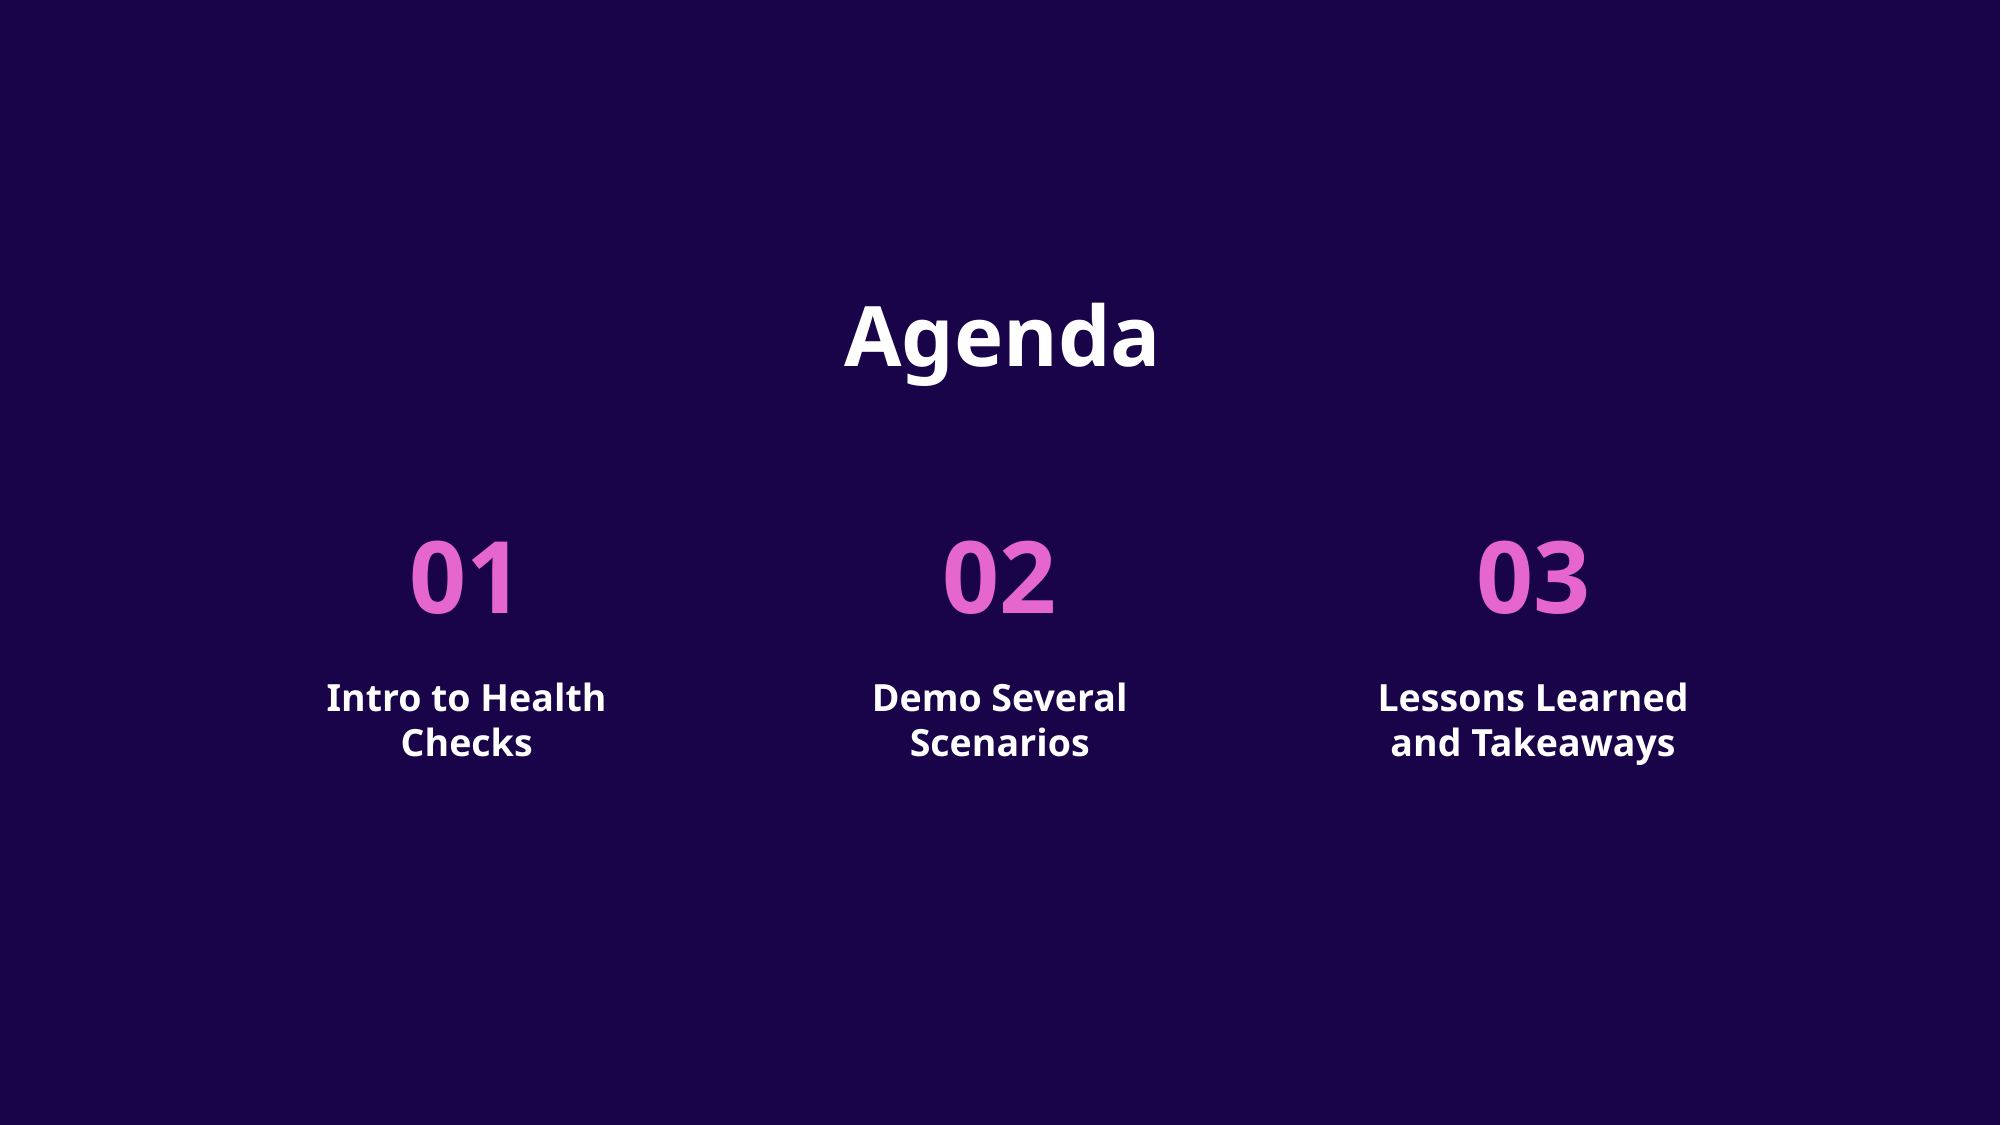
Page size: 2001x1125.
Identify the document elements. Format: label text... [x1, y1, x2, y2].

list Intro to Health Checks [277, 673, 657, 765]
list Lessons Learned and Takeaways [1343, 673, 1723, 765]
title Agenda [96, 282, 1910, 384]
list Demo Several Scenarios [810, 673, 1190, 765]
list 01 [325, 513, 608, 636]
list 02 [859, 513, 1141, 636]
list 03 [1392, 513, 1675, 636]
